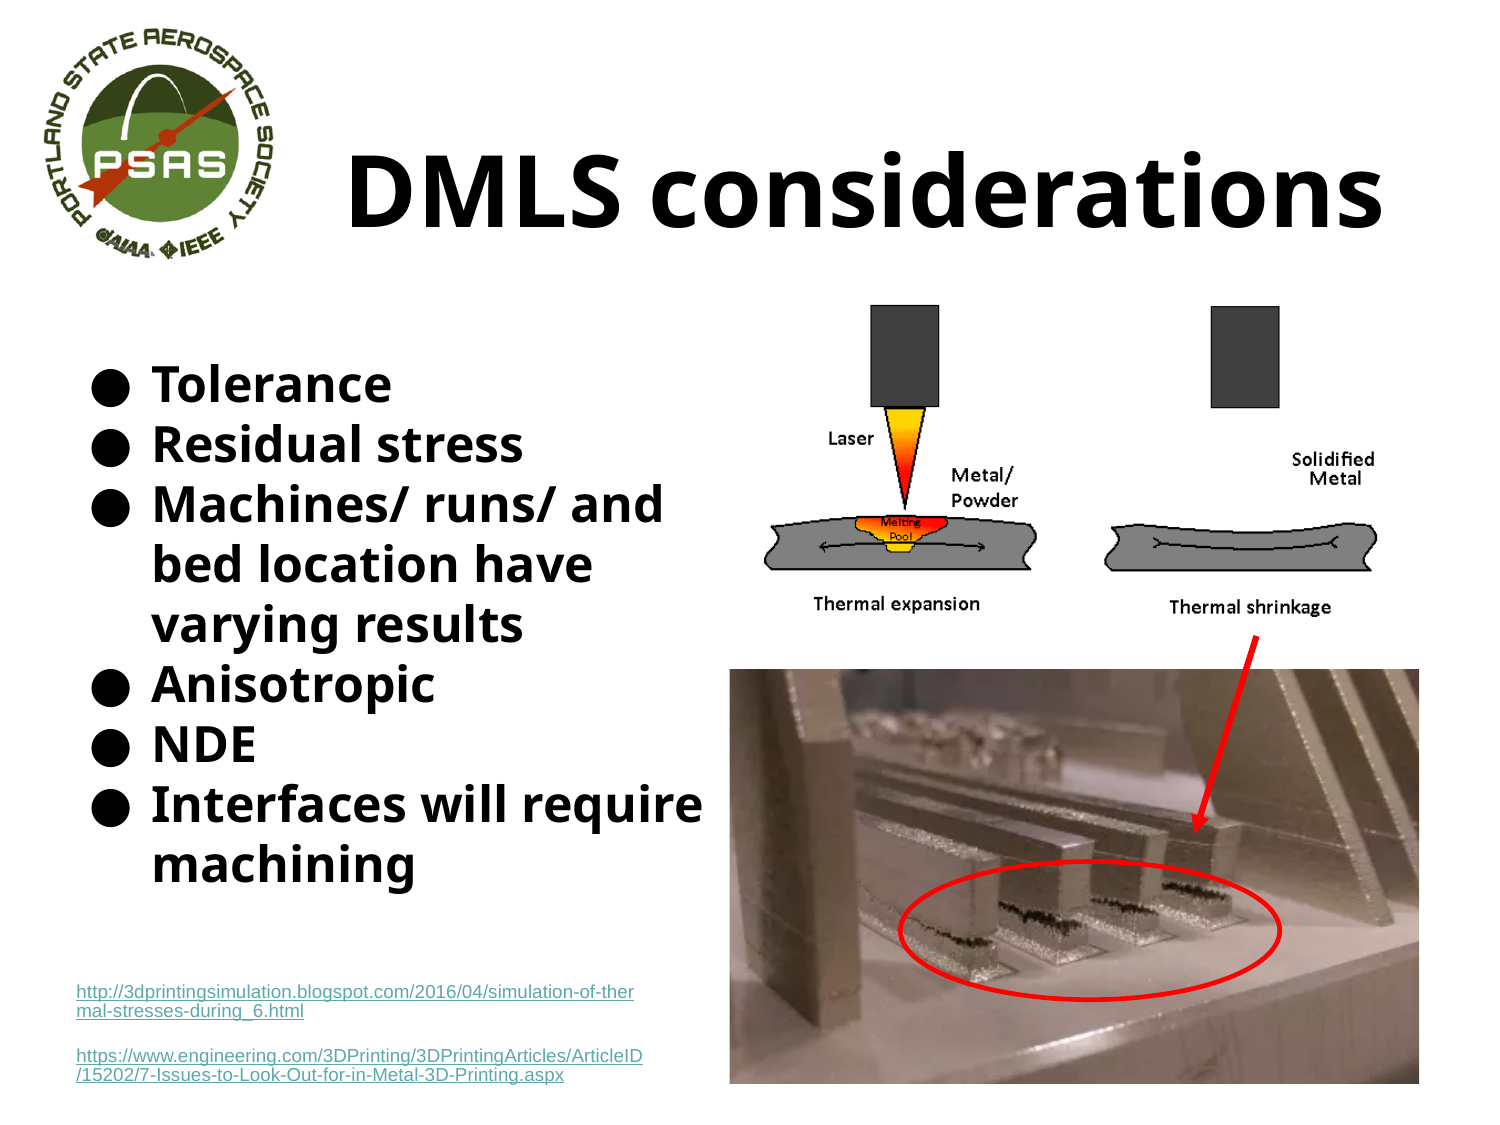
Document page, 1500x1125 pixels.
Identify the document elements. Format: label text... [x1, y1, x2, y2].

title DMLS considerations [328, 64, 1419, 311]
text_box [1194, 635, 1257, 835]
picture [729, 668, 1420, 1084]
text_box http://3dprintingsimulation.blogspot.com/2016/04/simulation-of-thermal-stresses-during_6.html https://www.engineering.com/3DPrinting/3DPrintingArticles/ArticleID/15202/7-Issues-to-Look-Out-for-in-Metal-3D-Printing.aspx [61, 964, 660, 1103]
picture [20, 15, 304, 276]
picture [752, 294, 1396, 647]
title Tolerance Residual stress Machines/ runs/ and bed location have varying results Anisotropic NDE Interfaces will require machining [61, 337, 730, 965]
